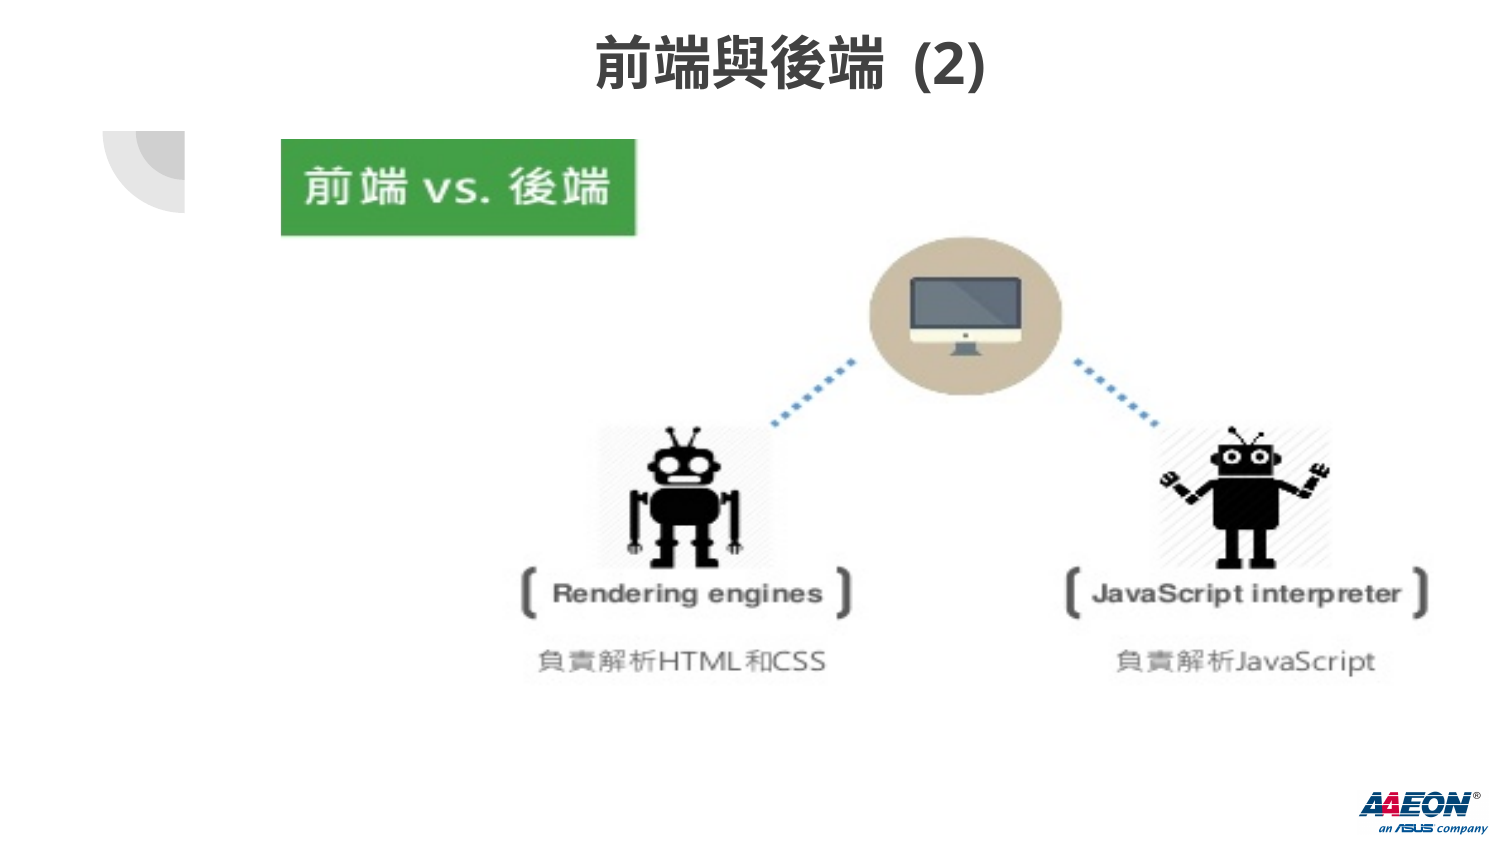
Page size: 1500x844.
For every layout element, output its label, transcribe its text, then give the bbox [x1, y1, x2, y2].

title 前端與後端 (2) [213, 11, 1368, 175]
picture [280, 139, 1459, 692]
picture [1357, 790, 1490, 836]
